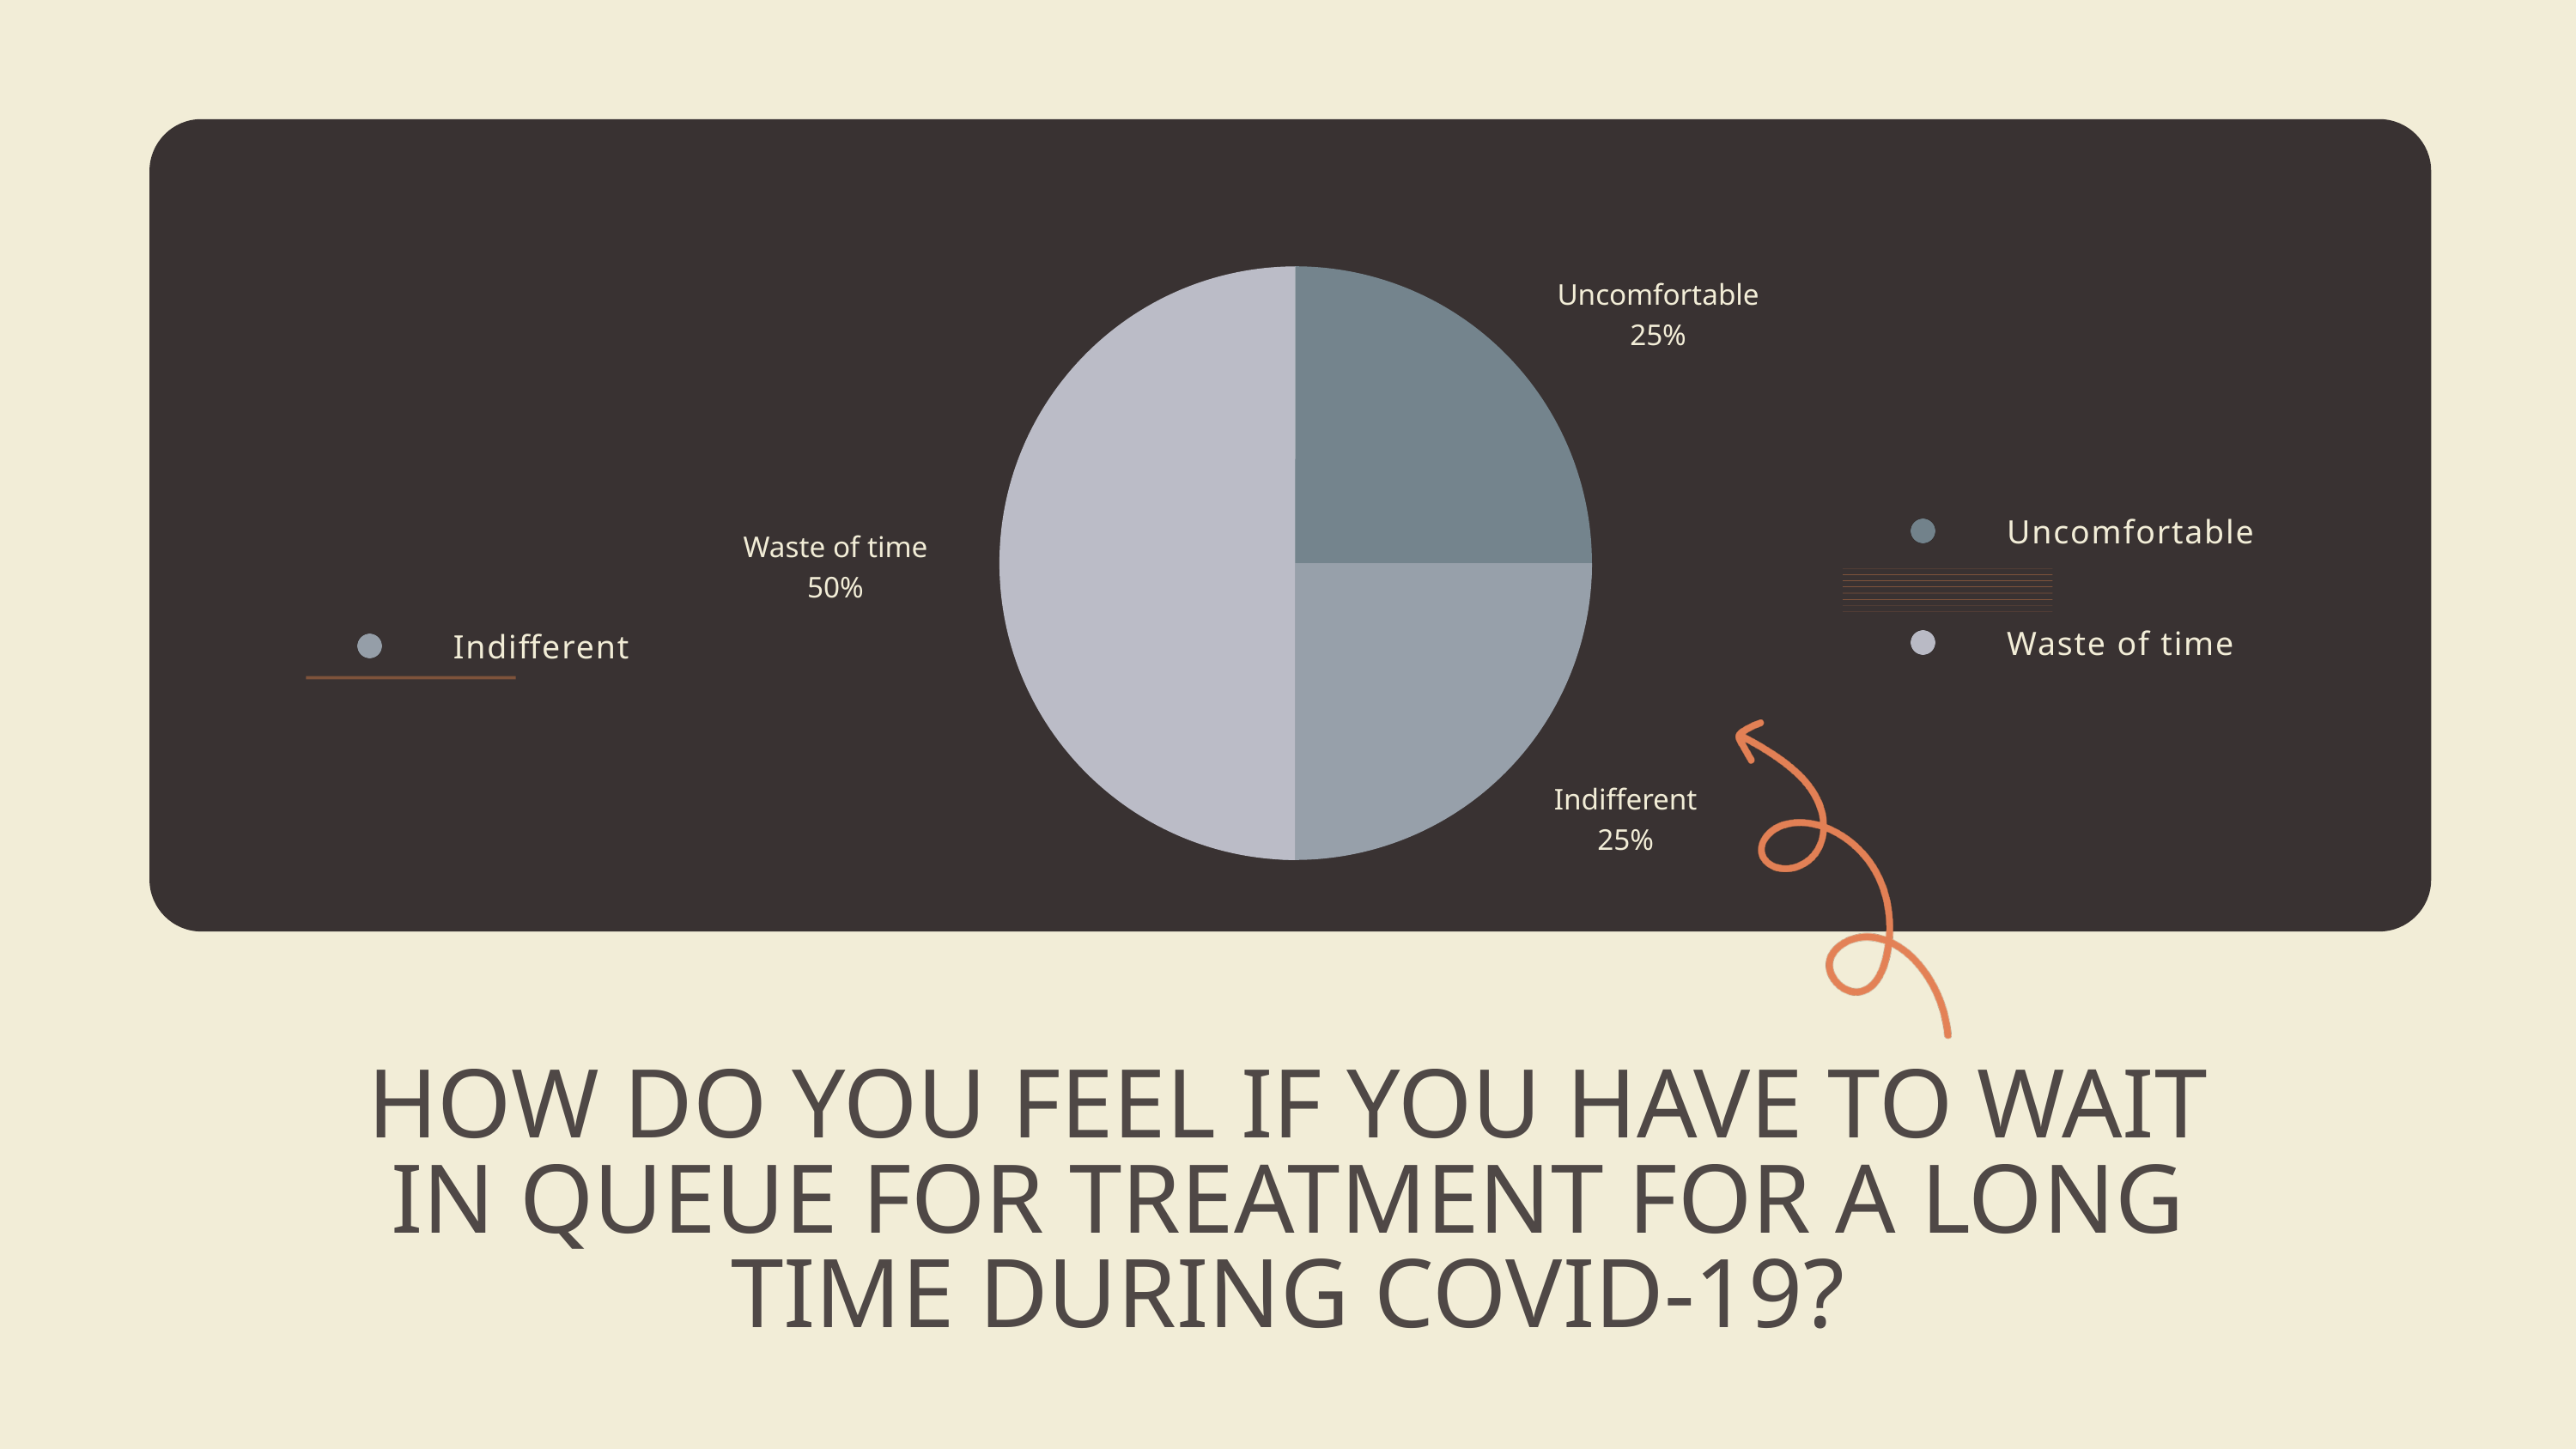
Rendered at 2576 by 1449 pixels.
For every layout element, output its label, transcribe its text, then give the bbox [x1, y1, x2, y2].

picture [1911, 630, 1936, 656]
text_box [732, 266, 1770, 861]
text_box HOW DO YOU FEEL IF YOU HAVE TO WAIT IN QUEUE FOR TREATMENT FOR A LONG TIME DURING COVID-19? [364, 1062, 2212, 1347]
picture [1682, 769, 2004, 1040]
picture [1911, 518, 1936, 544]
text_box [1842, 567, 2287, 785]
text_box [306, 676, 728, 734]
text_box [149, 118, 2432, 932]
picture [357, 634, 382, 658]
